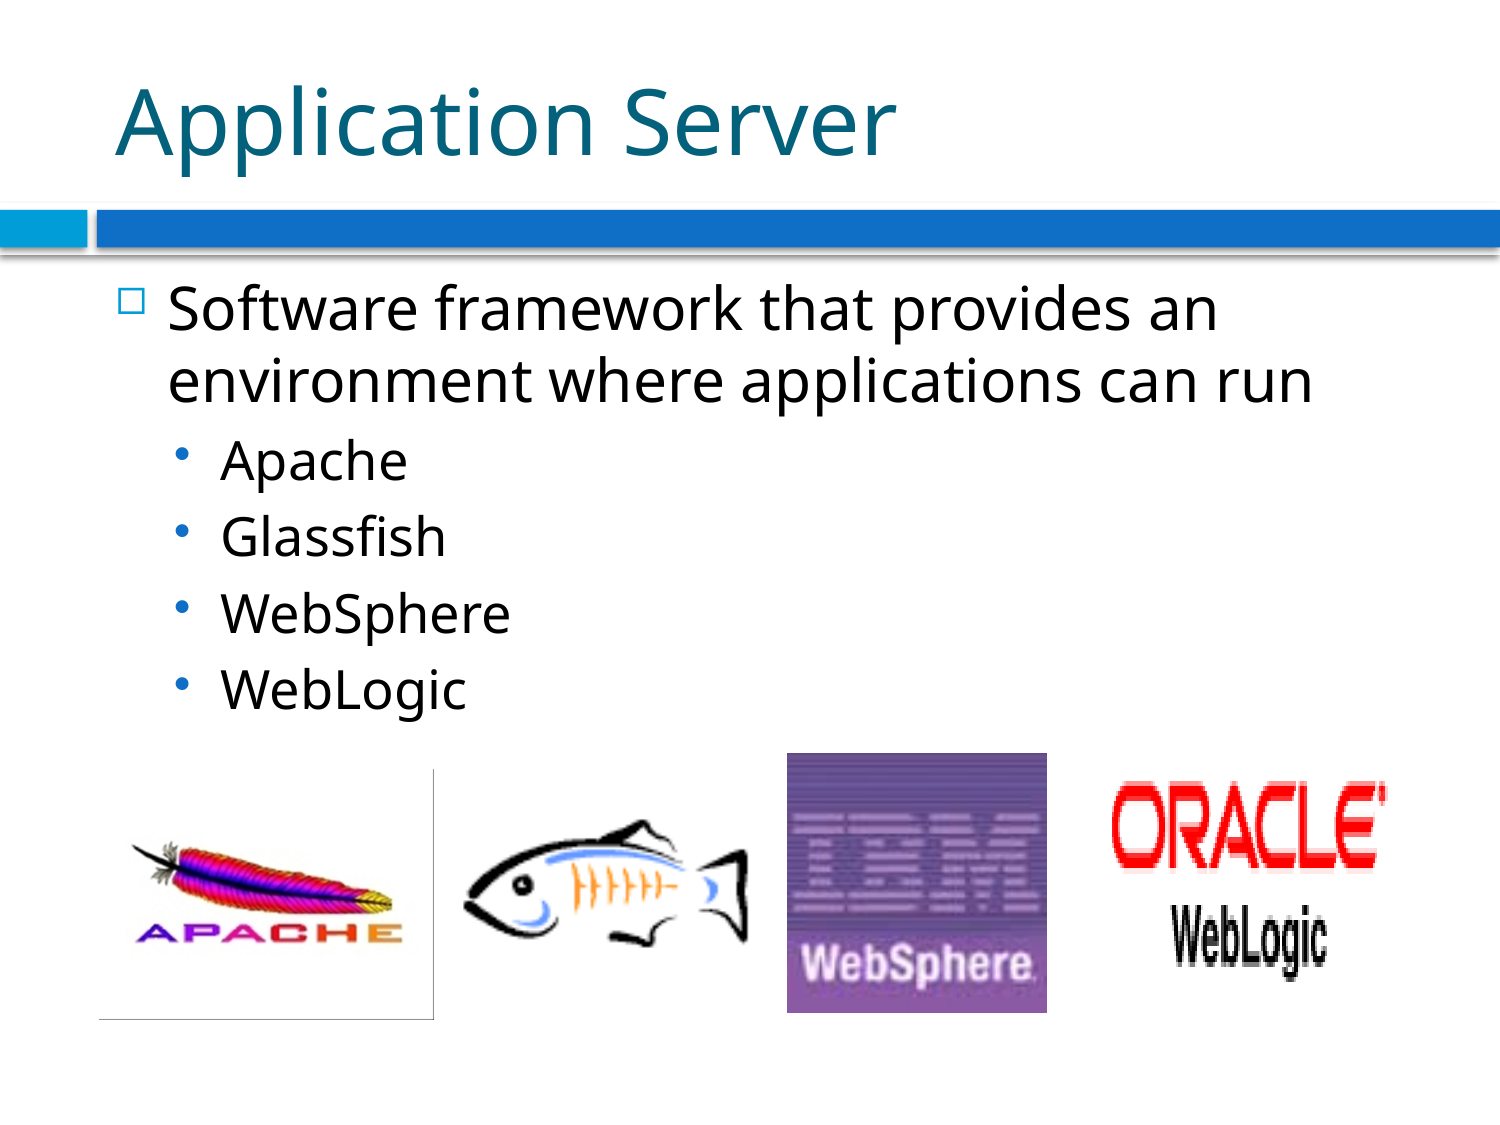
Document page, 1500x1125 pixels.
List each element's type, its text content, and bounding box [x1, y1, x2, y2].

picture [787, 753, 1047, 1013]
picture [462, 799, 751, 976]
picture [99, 768, 434, 1020]
picture [1112, 781, 1388, 988]
list Software framework that provides an environment where applications can run Apache Glassfish WebSphere WebLogic [100, 262, 1439, 1001]
title Application Server [100, 37, 1439, 201]
slide_number [0, 208, 88, 249]
